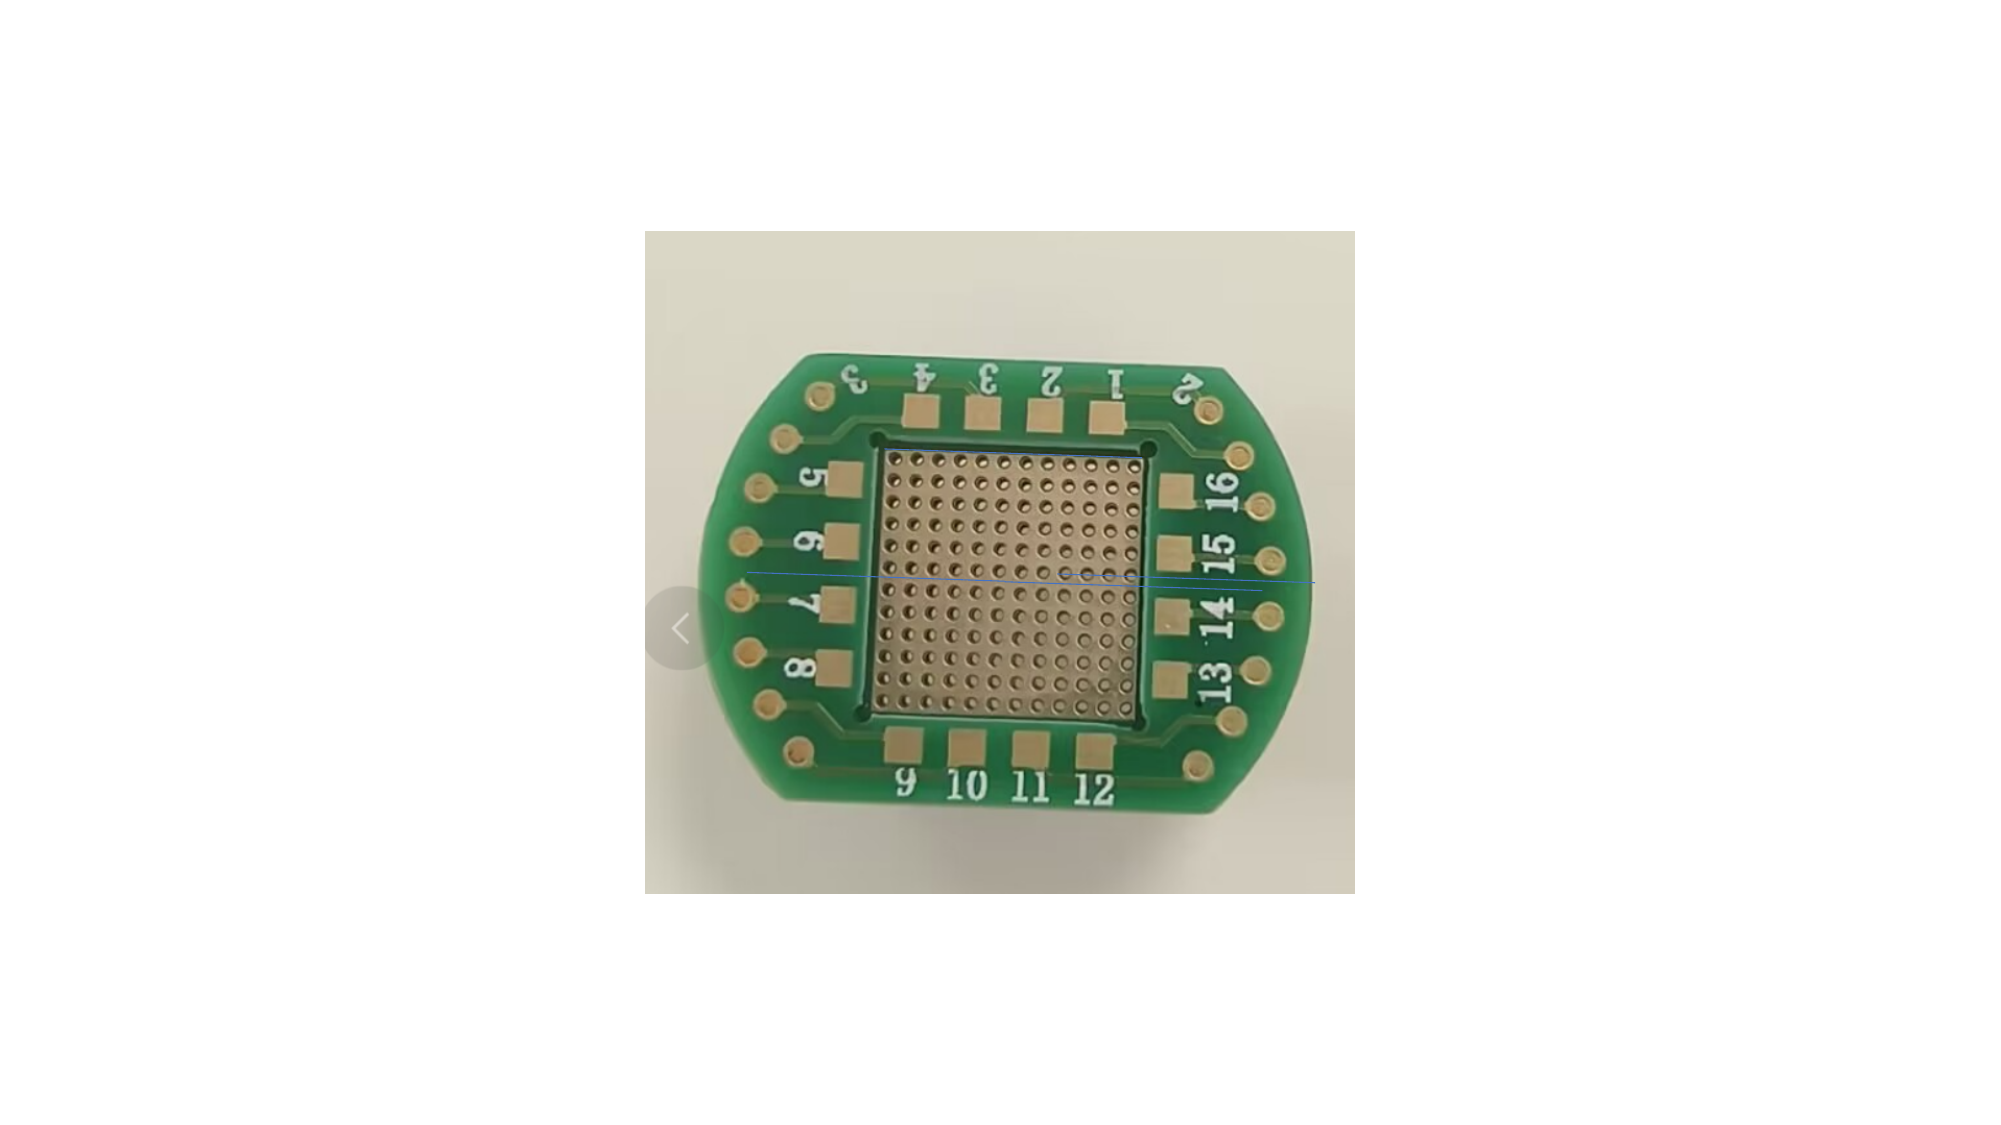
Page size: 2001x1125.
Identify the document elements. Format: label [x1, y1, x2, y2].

text_box [884, 448, 1143, 458]
text_box [746, 572, 1005, 582]
text_box [1004, 581, 1263, 591]
picture [645, 231, 1355, 894]
text_box [1057, 573, 1316, 583]
